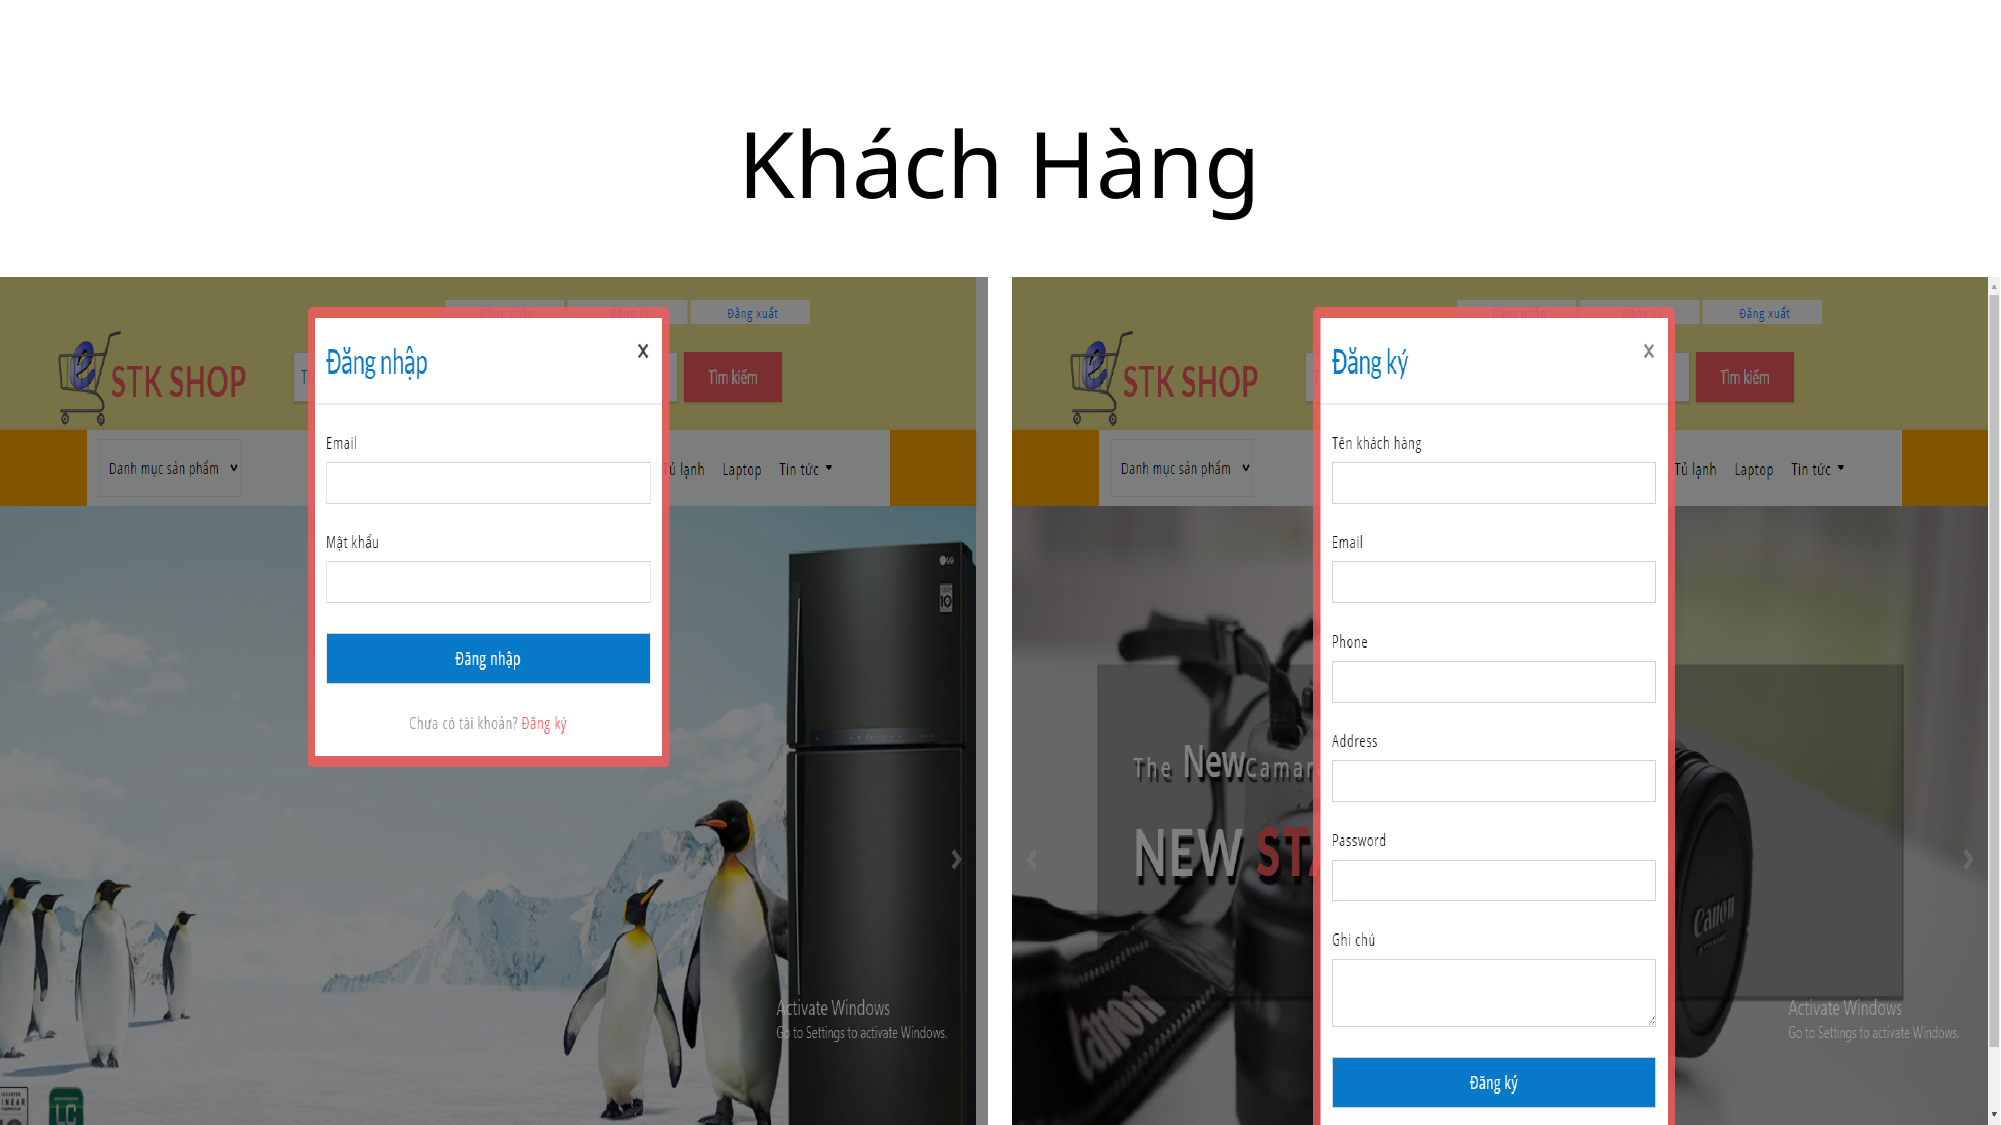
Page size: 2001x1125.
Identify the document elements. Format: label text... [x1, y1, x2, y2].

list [0, 277, 988, 1125]
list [1012, 277, 2000, 1125]
title Khách Hàng [137, 59, 1863, 278]
